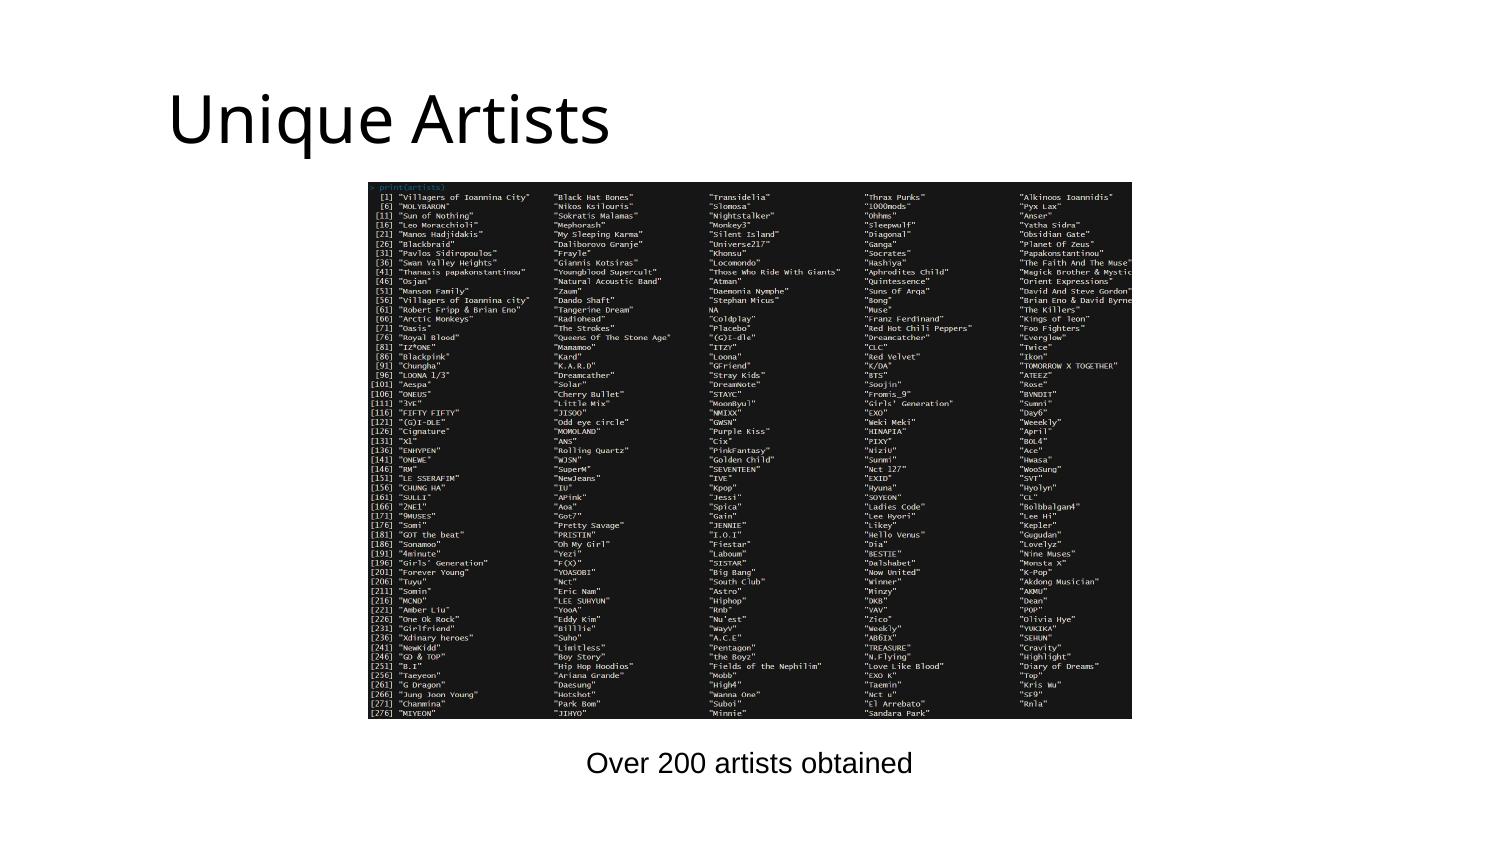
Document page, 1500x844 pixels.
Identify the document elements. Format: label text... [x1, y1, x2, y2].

title Unique Artists [152, 61, 1382, 156]
picture [367, 182, 1133, 719]
text_box Over 200 artists obtained [549, 727, 951, 828]
